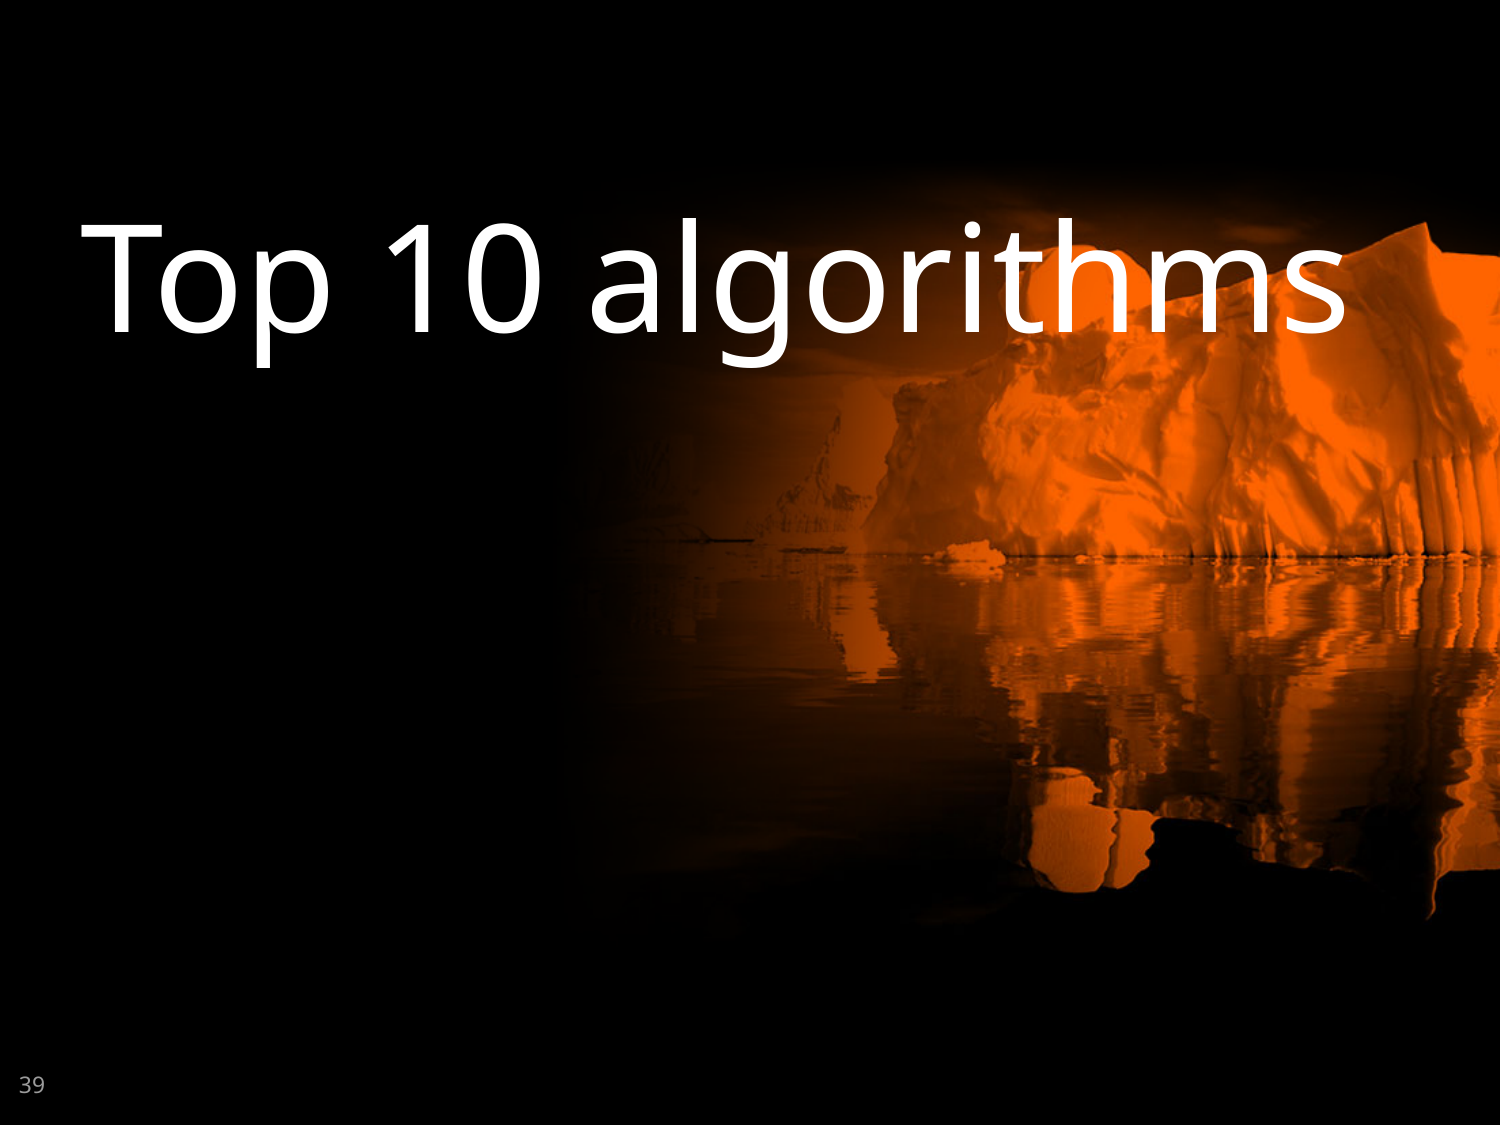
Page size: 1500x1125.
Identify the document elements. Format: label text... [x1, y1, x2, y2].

picture [486, 131, 1500, 947]
slide_number 39 [18, 1070, 137, 1101]
title Top 10 algorithms [80, 196, 1416, 386]
